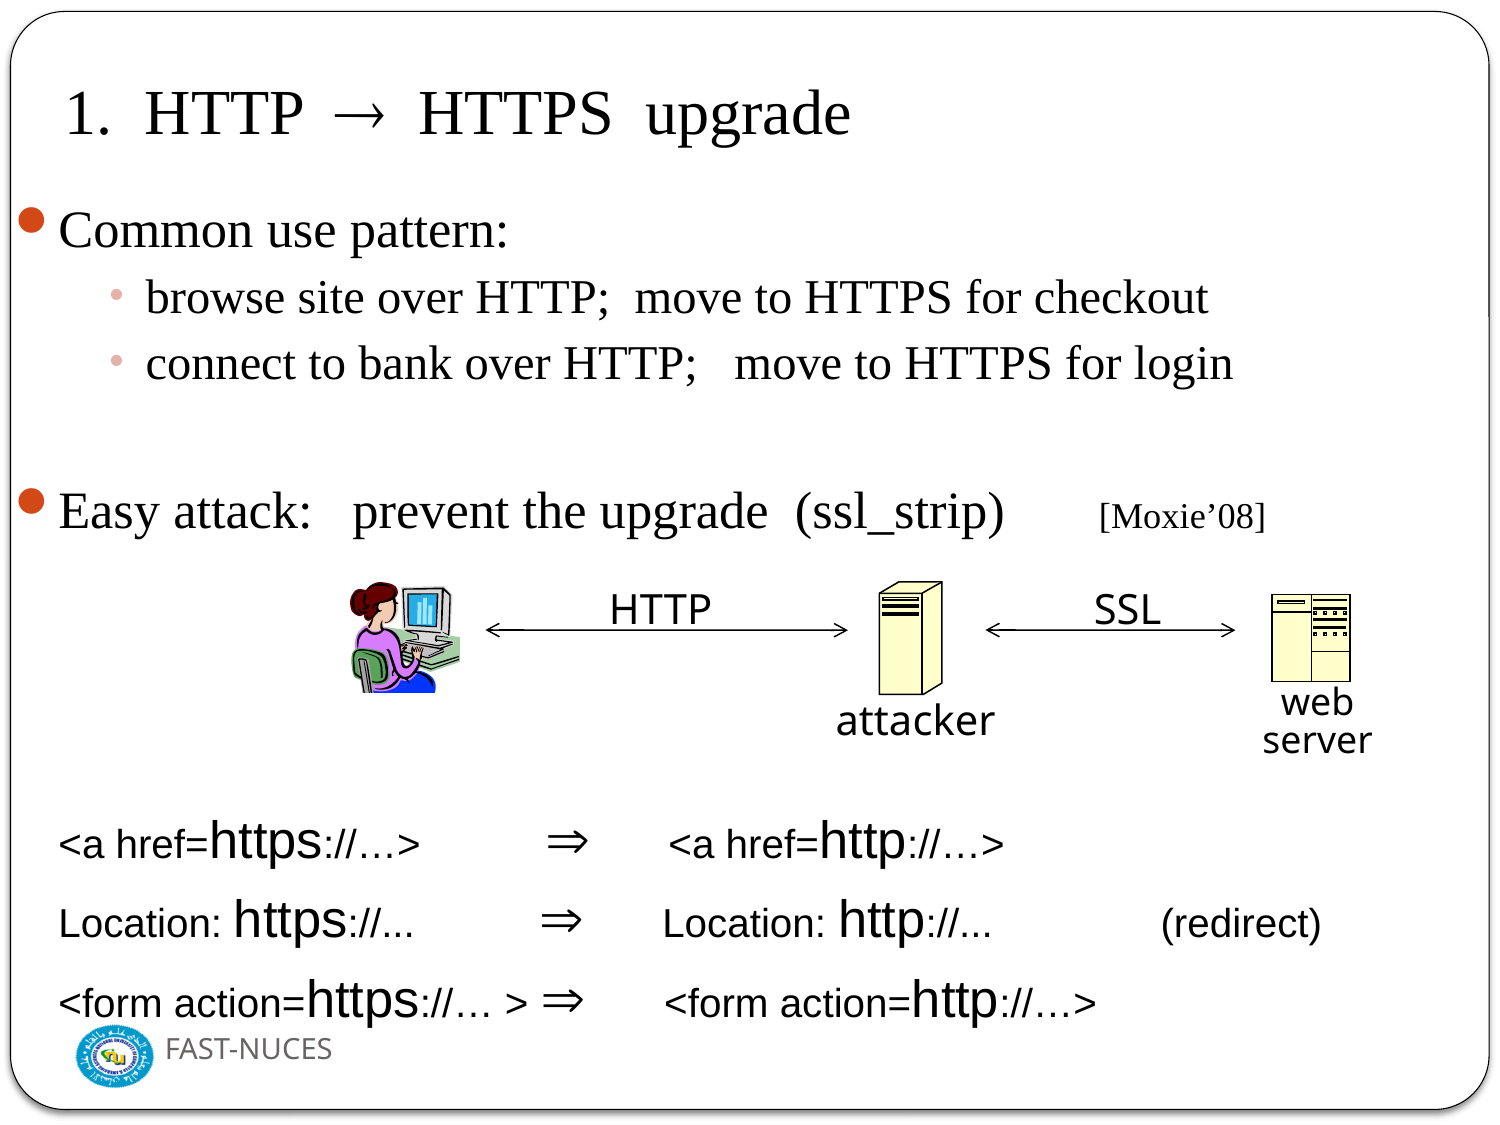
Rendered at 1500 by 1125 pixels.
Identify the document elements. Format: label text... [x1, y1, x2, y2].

text_box web server [1247, 678, 1388, 769]
footer FAST-NUCES [150, 1012, 800, 1088]
picture [123, 1060, 154, 1088]
text_box HTTP [594, 575, 728, 628]
text_box [879, 581, 942, 686]
text_box SSL [1079, 575, 1177, 628]
picture [91, 1038, 138, 1075]
text_box [1272, 594, 1351, 678]
list Common use pattern: browse site over HTTP; move to HTTPS for checkout connect to bank over HTTP; move to HTTPS for login Easy attack: prevent the upgrade (ssl_strip) [Moxie’08] <a href=https://…>  <a href=http://…> Location: https://...  Location: http://... (redirect) <form action=https://… >  <form action=http://…> [0, 187, 1463, 1038]
title 1. HTTP  HTTPS upgrade [50, 62, 1325, 163]
text_box attacker [820, 686, 1011, 751]
picture [74, 1024, 154, 1088]
picture [349, 581, 461, 695]
